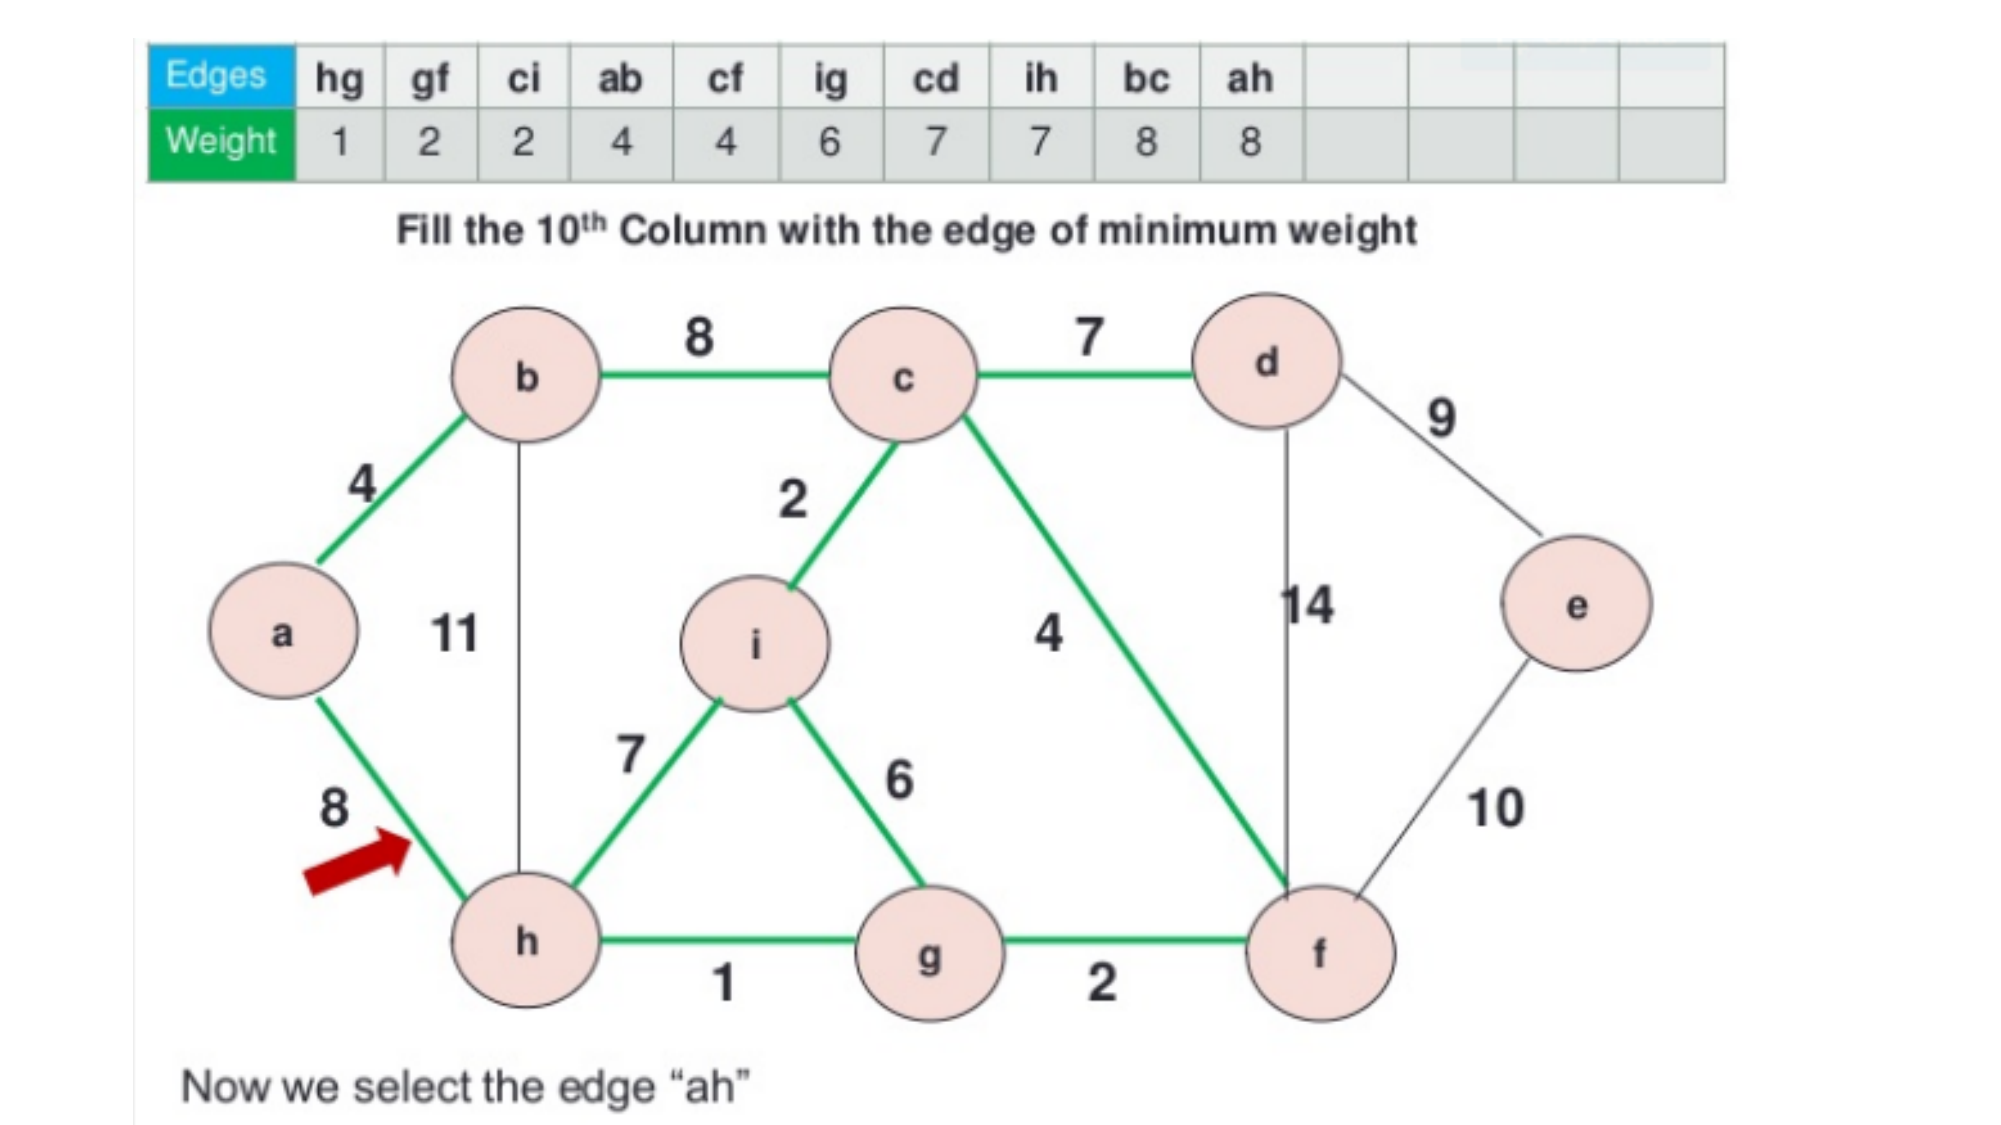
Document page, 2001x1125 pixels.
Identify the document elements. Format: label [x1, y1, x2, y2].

picture [133, 38, 1742, 1125]
